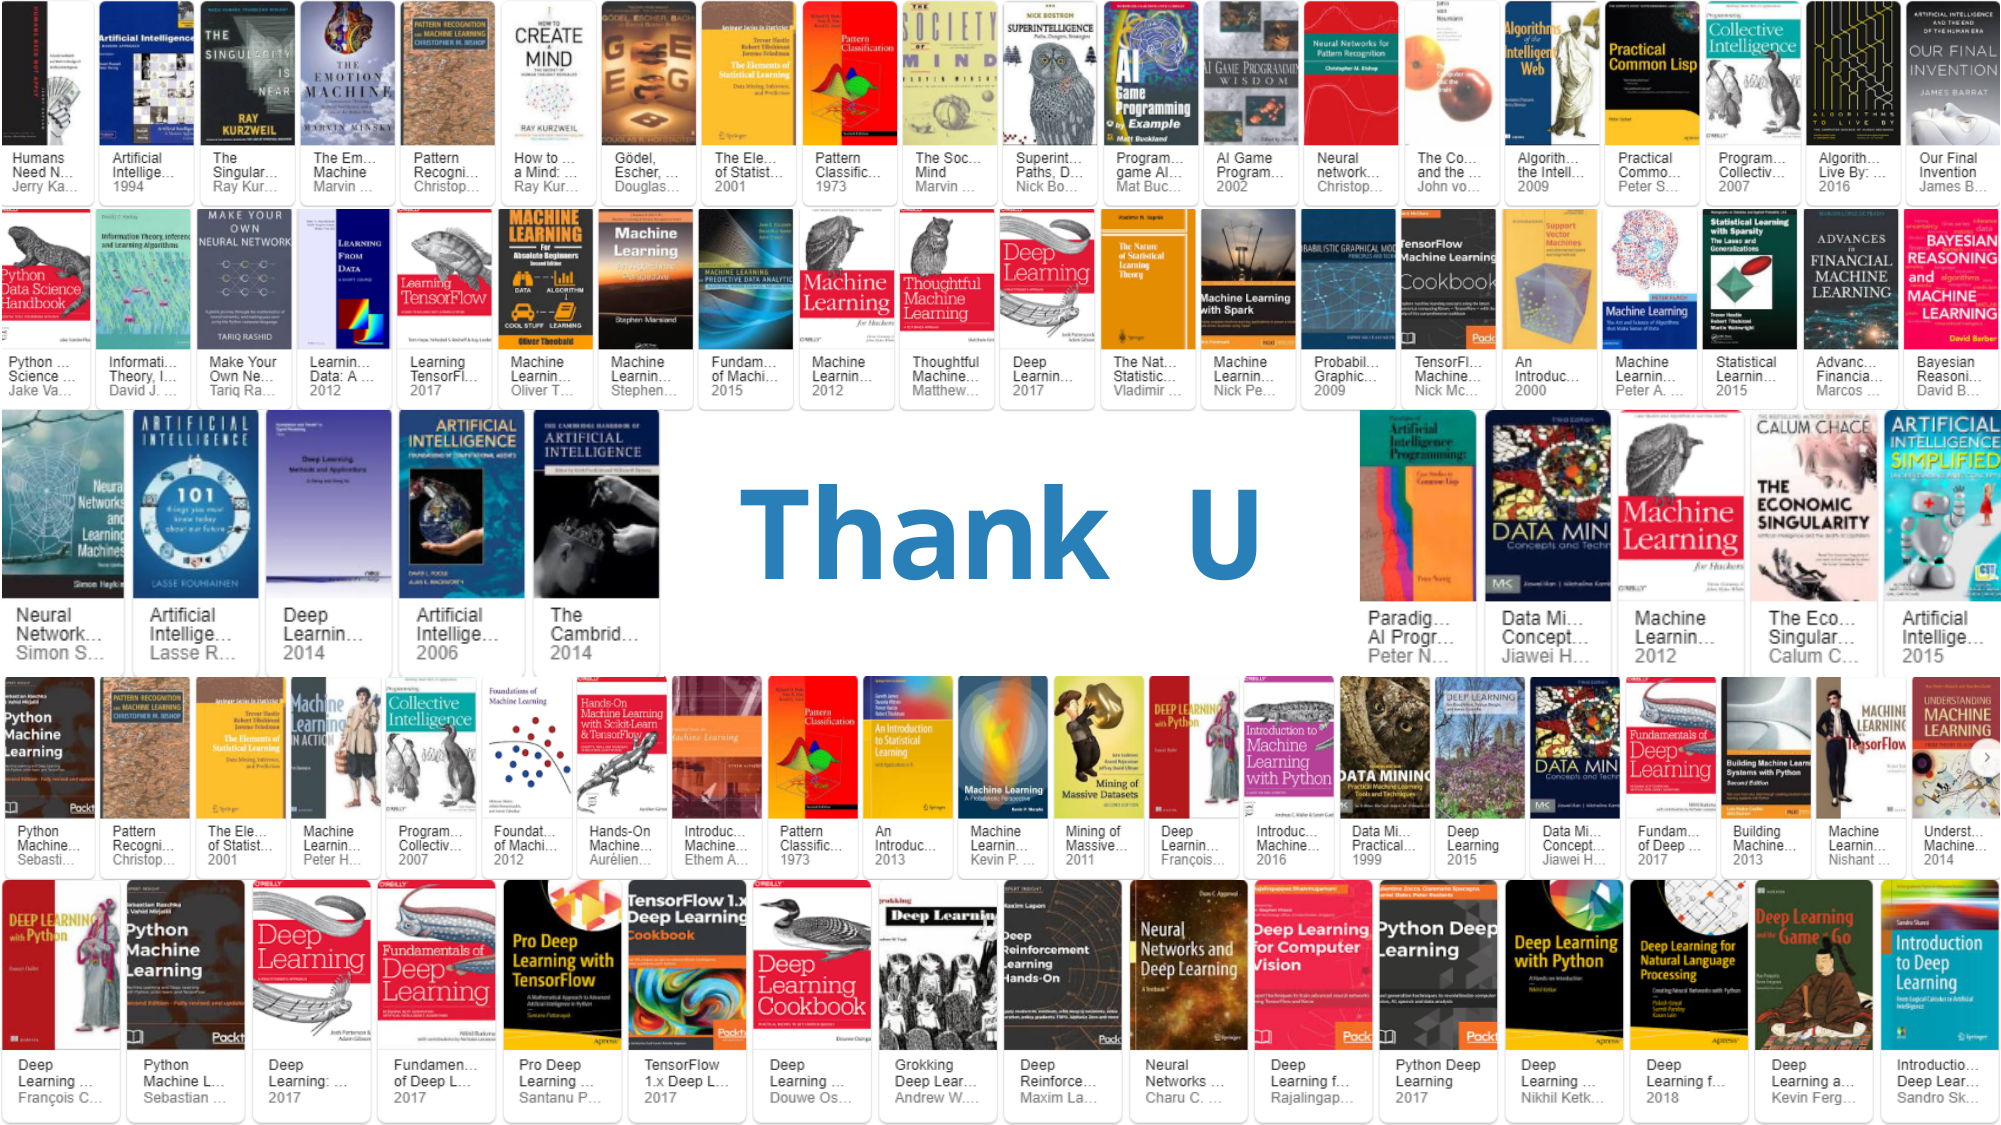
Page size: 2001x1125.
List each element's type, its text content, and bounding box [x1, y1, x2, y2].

title Thank U [664, 482, 1359, 614]
picture [0, 0, 2001, 1125]
